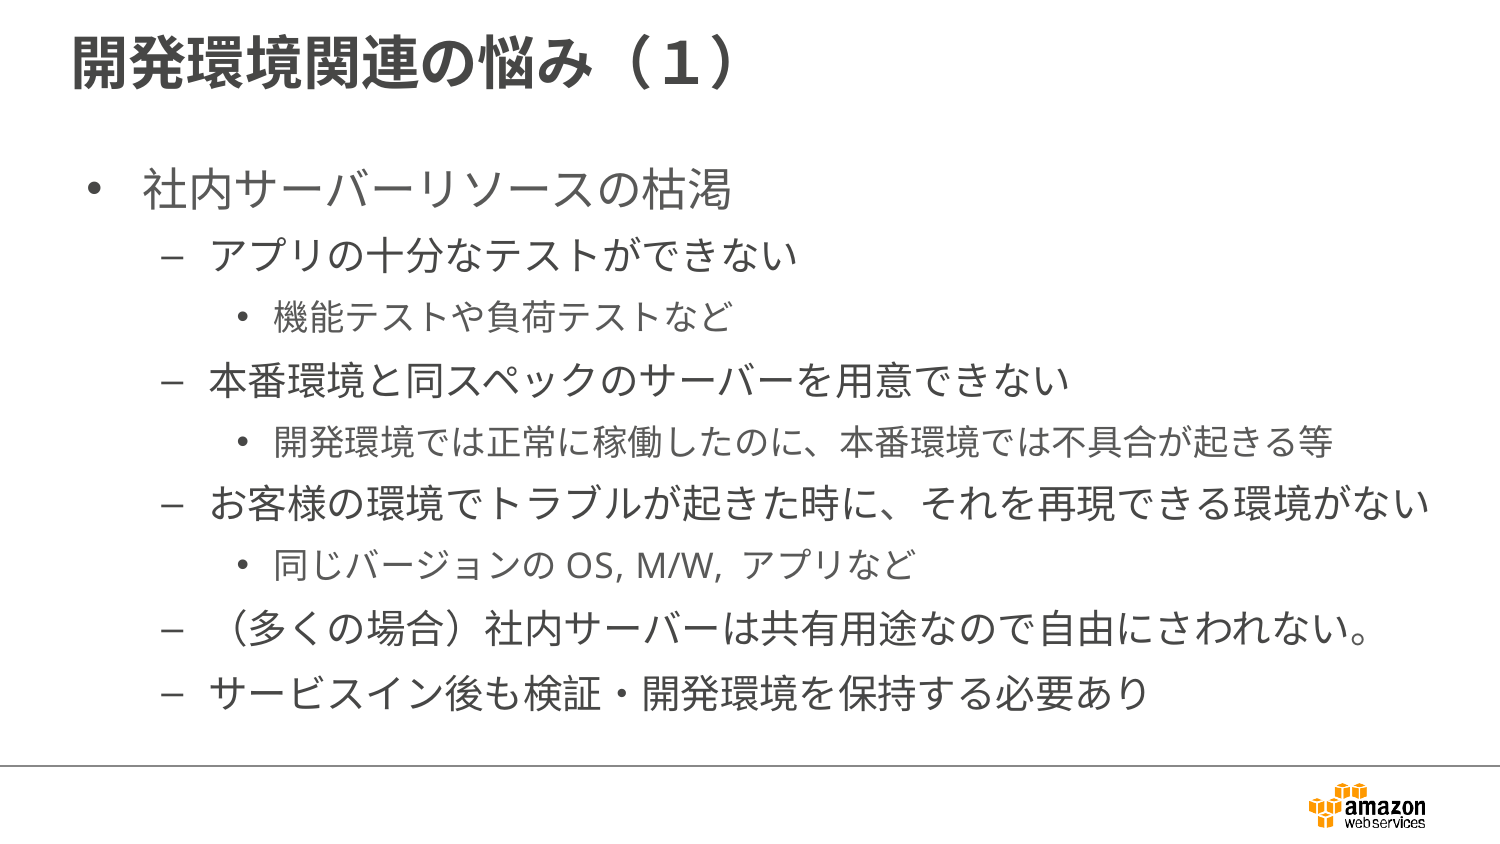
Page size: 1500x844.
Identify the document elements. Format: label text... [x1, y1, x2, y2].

picture [1309, 783, 1425, 828]
text_box 社内サーバーリソースの枯渇 アプリの十分なテストができない 機能テストや負荷テストなど 本番環境と同スペックのサーバーを用意できない 開発環境では正常に稼働したのに、本番環境では不具合が起きる等 お客様の環境でトラブルが起きた時に、それを再現できる環境がない 同じバージョンのOS, M/W, アプリなど （多くの場合）社内サーバーは共有用途なので自由にさわれない。 サービスイン後も検証・開発環境を保持する必要あり [84, 140, 1438, 716]
title 開発環境関連の悩み（１） [68, 24, 773, 168]
